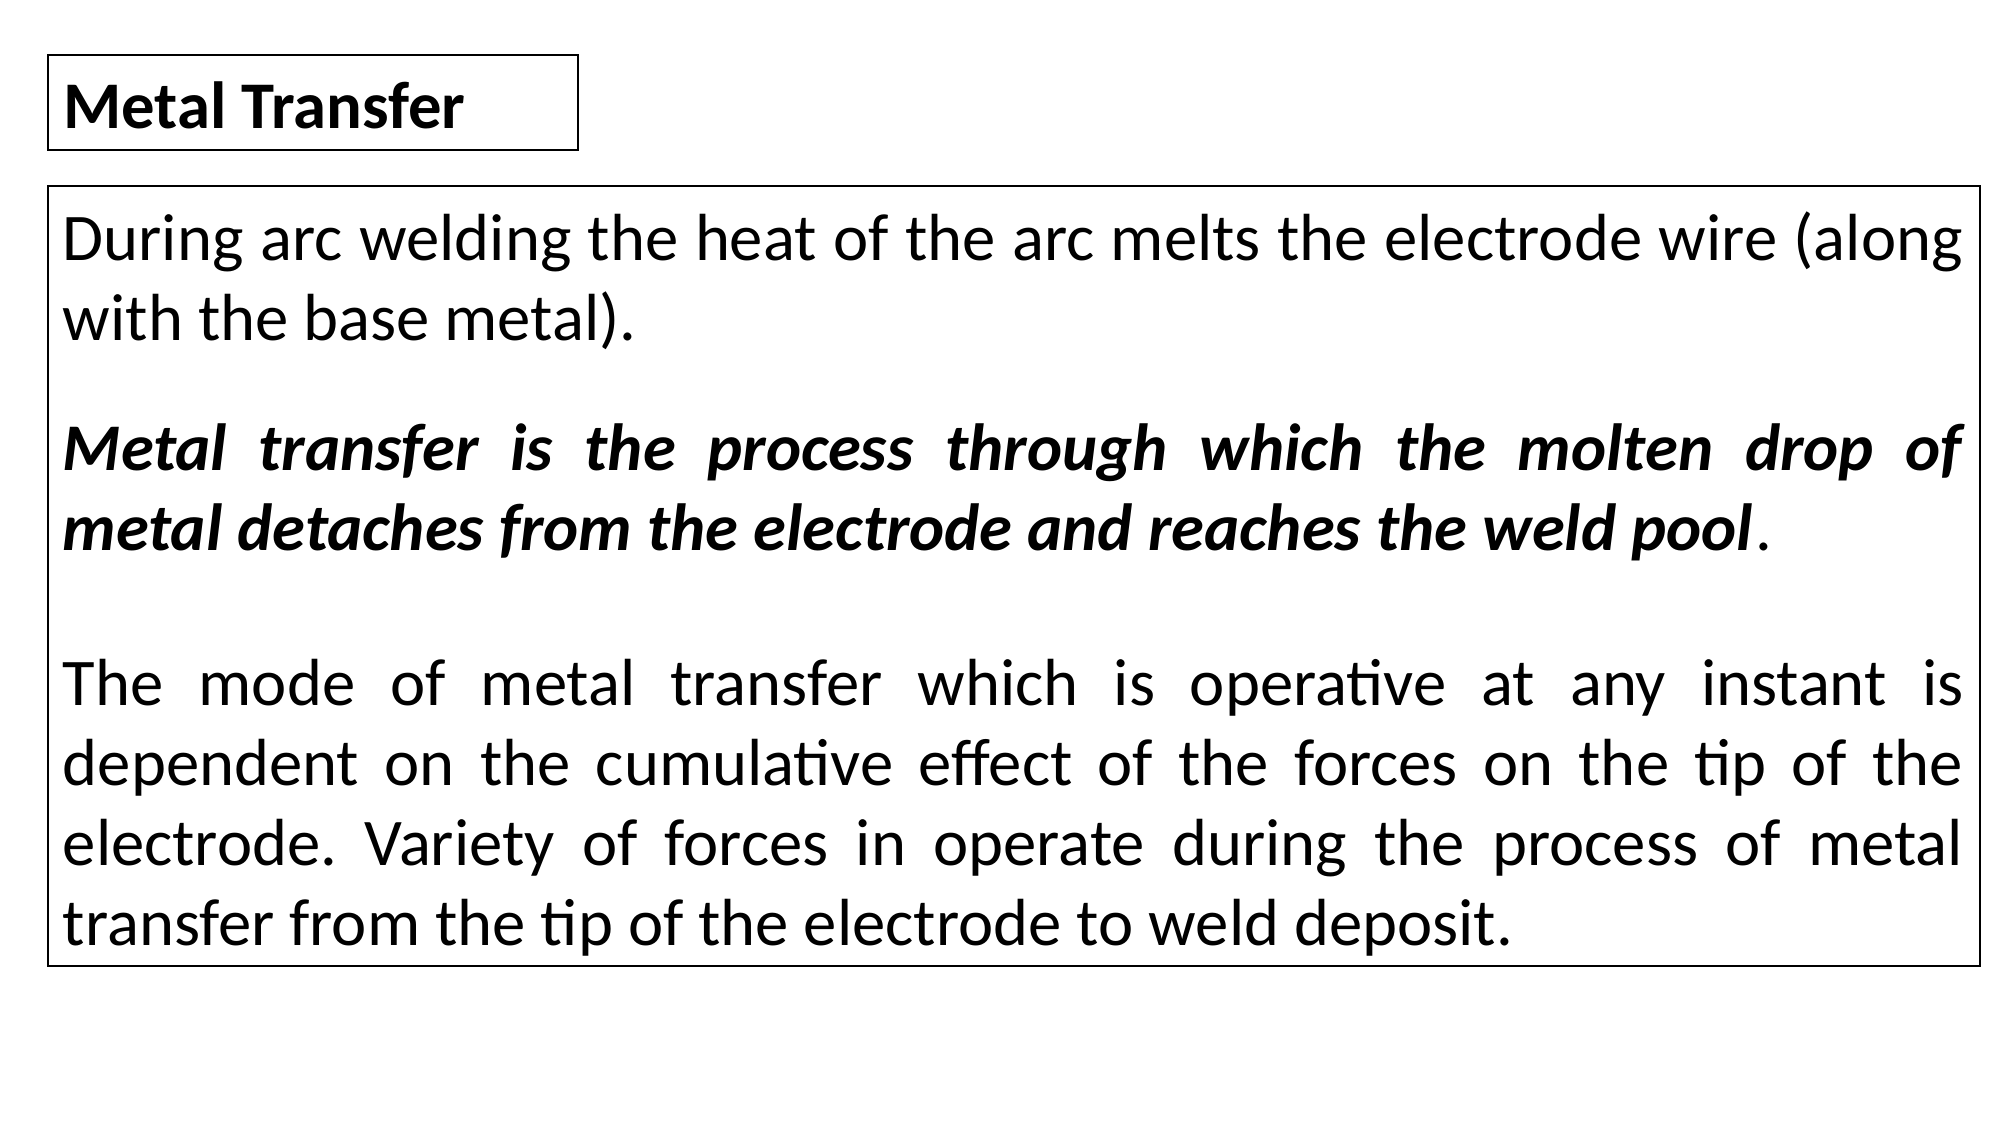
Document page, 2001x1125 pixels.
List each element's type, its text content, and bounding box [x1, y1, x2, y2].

text_box Metal Transfer [47, 54, 579, 151]
text_box During arc welding the heat of the arc melts the electrode wire (along with the base metal). Metal transfer is the process through which the molten drop of metal detaches from the electrode and reaches the weld pool. The mode of metal transfer which is operative at any instant is dependent on the cumulative effect of the forces on the tip of the electrode. Variety of forces in operate during the process of metal transfer from the tip of the electrode to weld deposit. [47, 185, 1981, 967]
